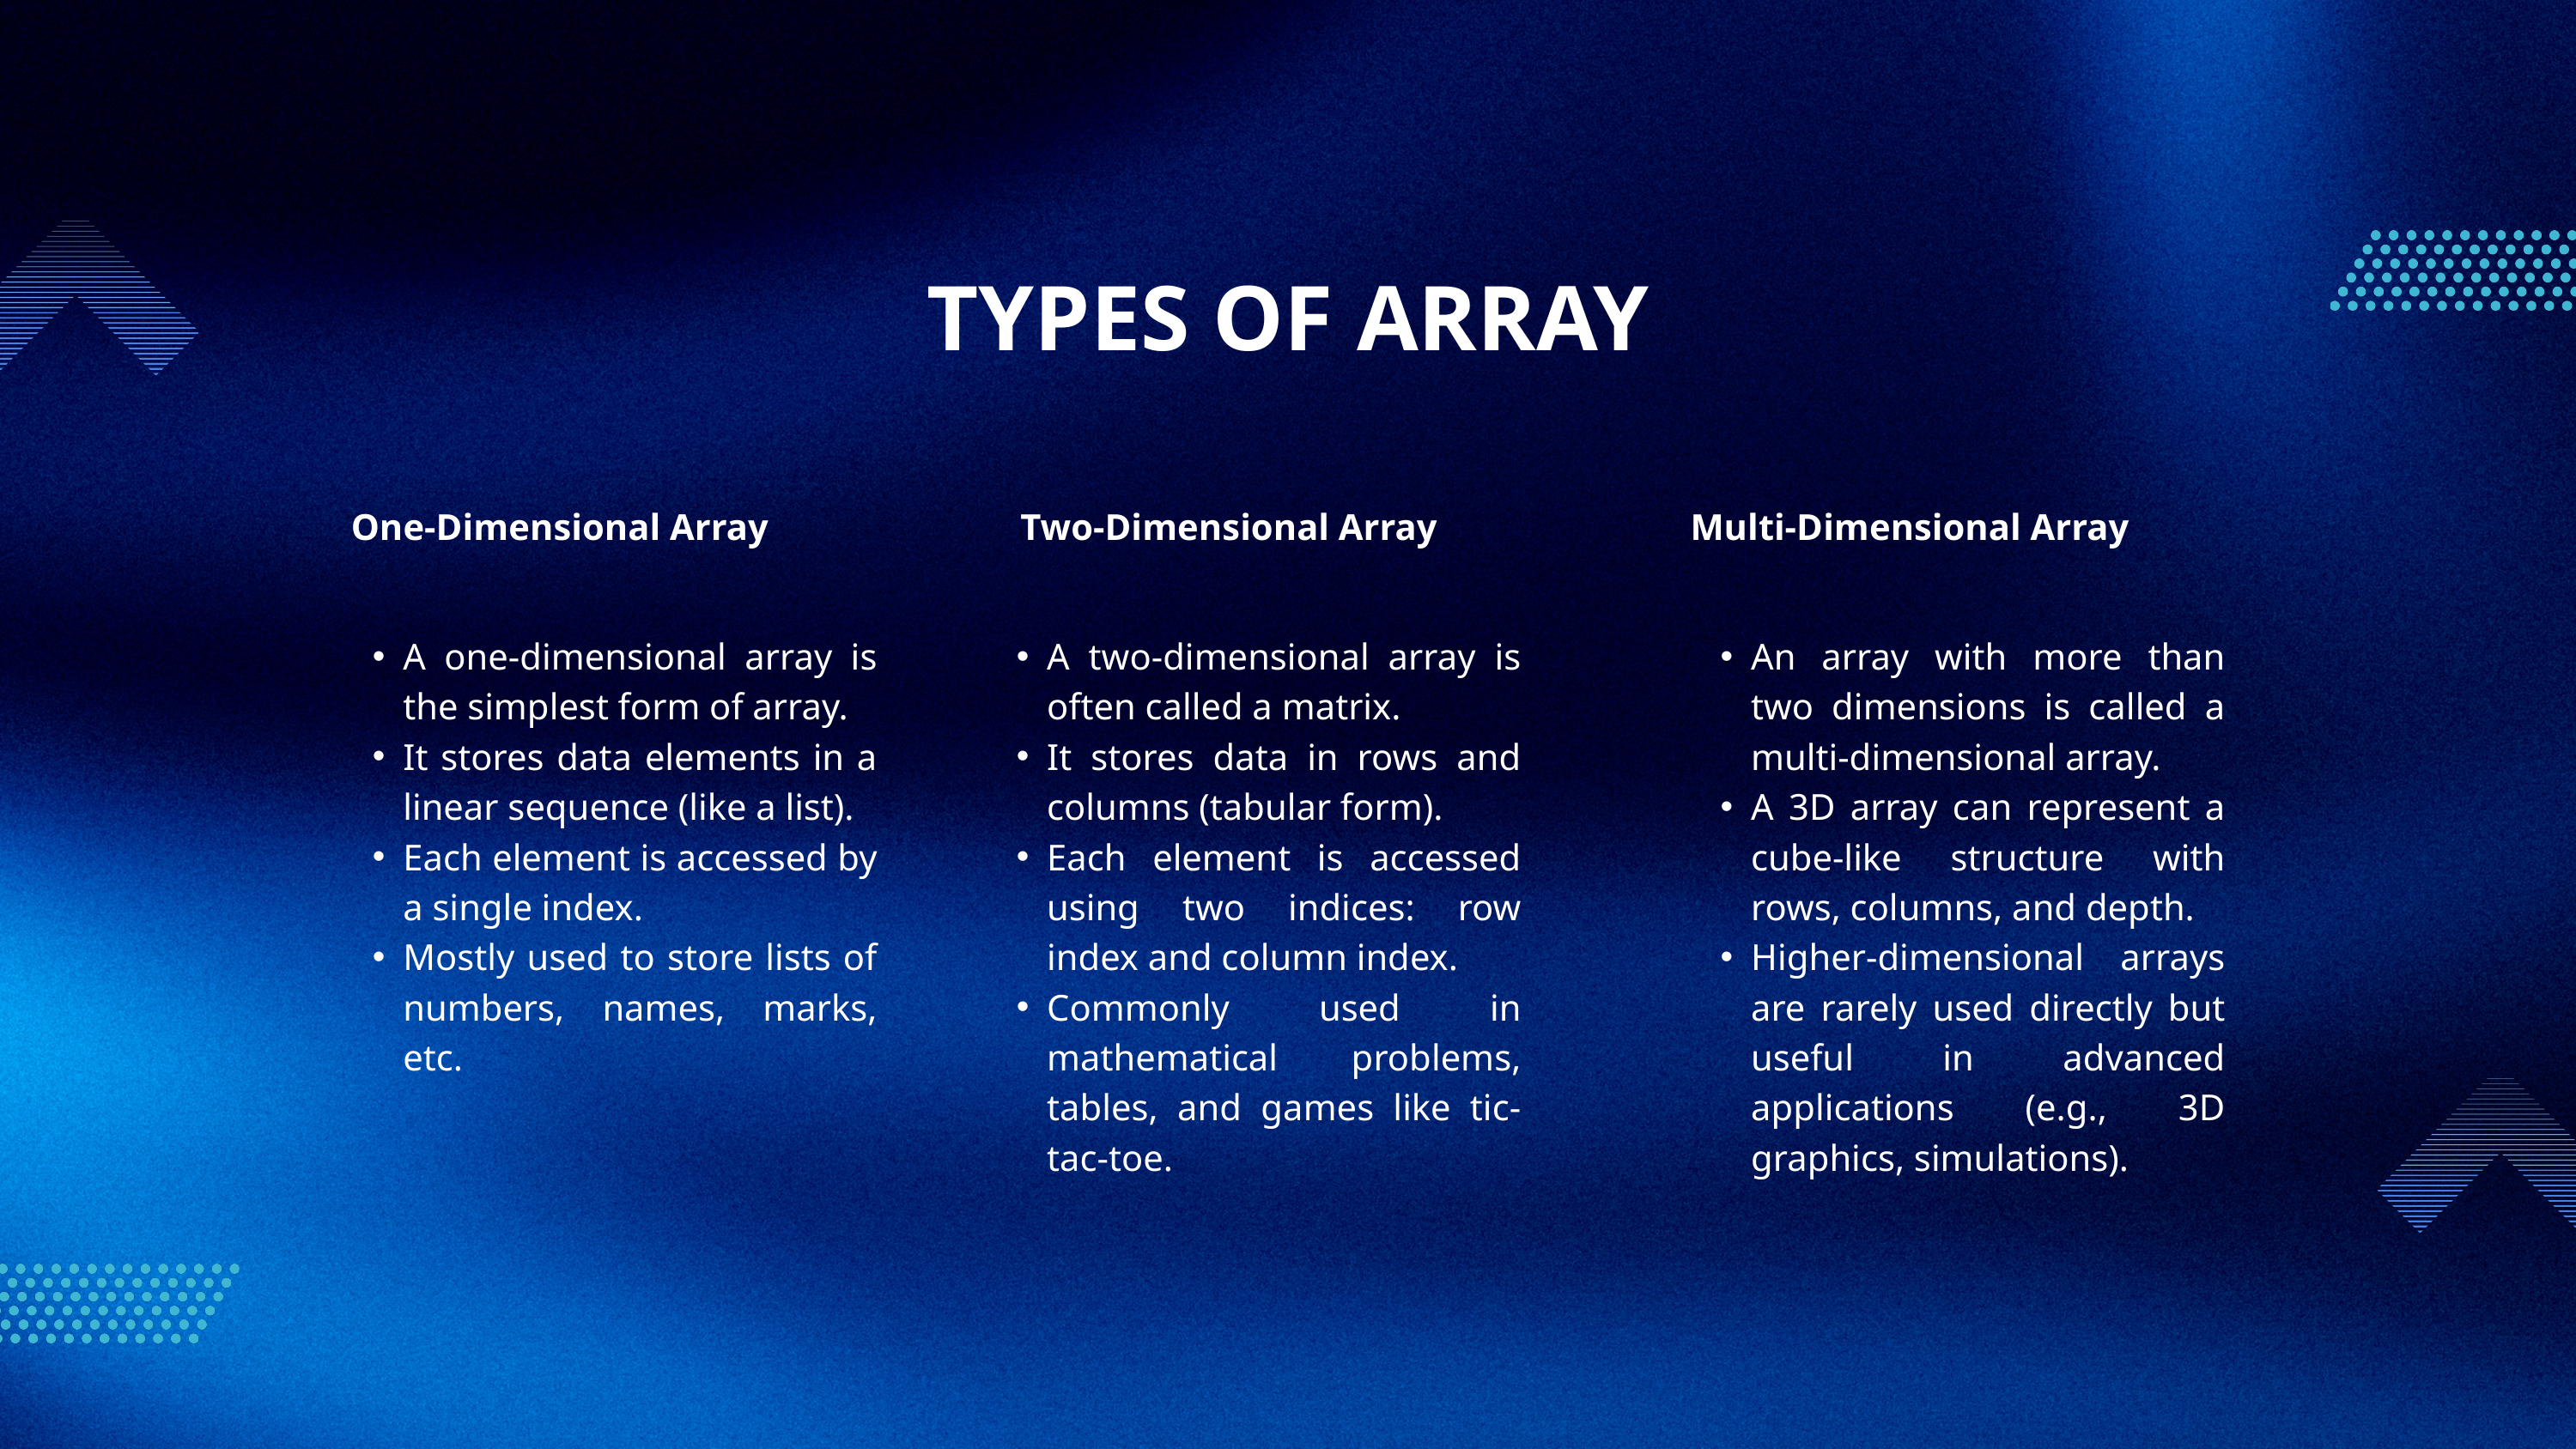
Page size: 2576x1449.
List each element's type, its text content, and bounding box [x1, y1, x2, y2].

text_box Two-Dimensional Array [1020, 497, 1539, 549]
text_box [0, 1264, 240, 1343]
text_box A one-dimensional array is the simplest form of array. It stores data elements in a linear sequence (like a list). Each element is accessed by a single index. Mostly used to store lists of numbers, names, marks, etc. [342, 627, 878, 1129]
text_box [0, 0, 2576, 1449]
text_box TYPES OF ARRAY [589, 243, 1987, 368]
text_box Multi-Dimensional Array [1690, 497, 2208, 549]
text_box [2330, 230, 2576, 311]
text_box An array with more than two dimensions is called a multi-dimensional array. A 3D array can represent a cube-like structure with rows, columns, and depth. Higher-dimensional arrays are rarely used directly but useful in advanced applications (e.g., 3D graphics, simulations). [1690, 627, 2226, 1228]
text_box [2377, 1074, 2576, 1233]
text_box One-Dimensional Array [350, 497, 869, 548]
text_box A two-dimensional array is often called a matrix. It stores data in rows and columns (tabular form). Each element is accessed using two indices: row index and column index. Commonly used in mathematical problems, tables, and games like tic-tac-toe. [986, 627, 1522, 1228]
text_box [0, 216, 199, 375]
